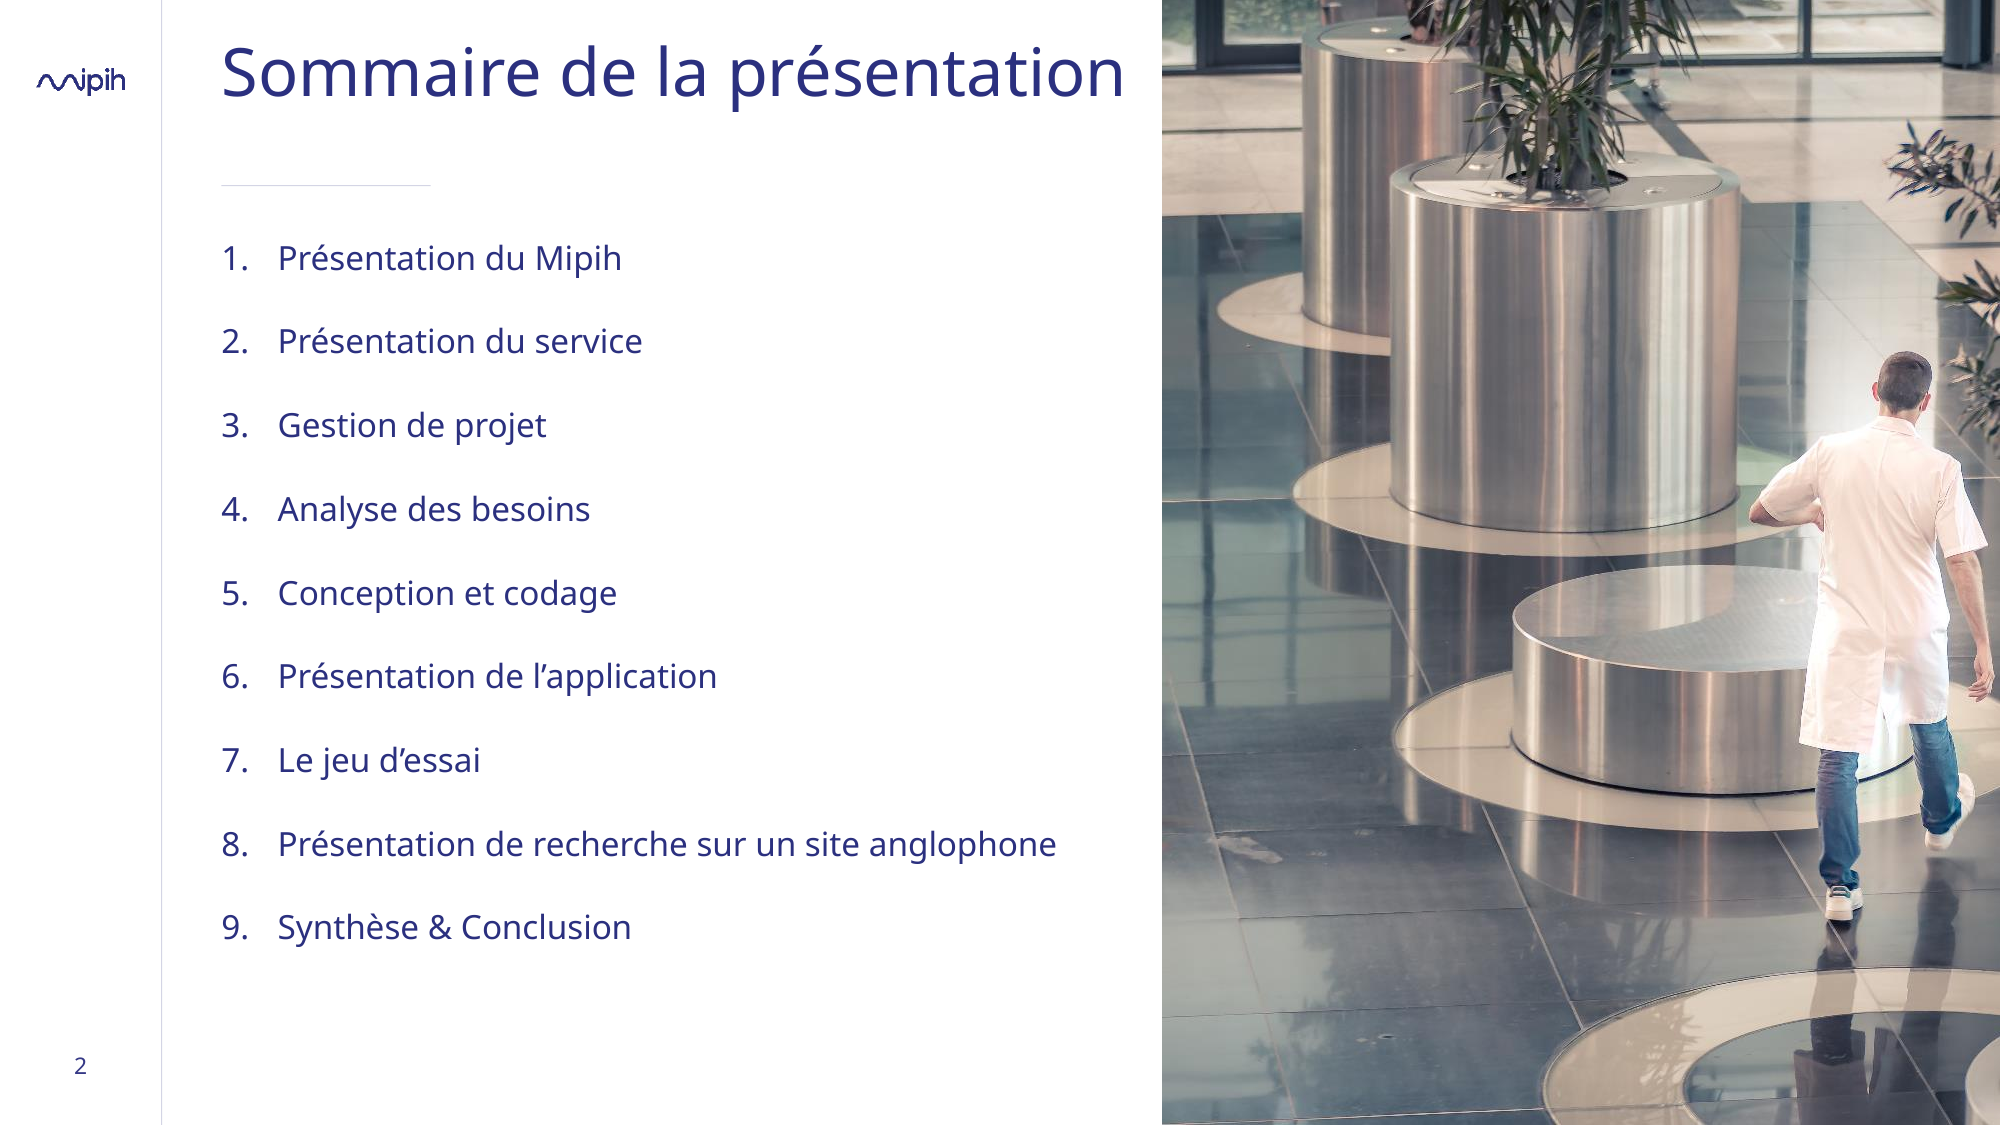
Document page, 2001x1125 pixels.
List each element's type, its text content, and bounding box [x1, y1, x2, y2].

title Sommaire de la présentation [221, 27, 1162, 116]
picture [1162, 0, 2000, 1125]
picture [36, 68, 125, 96]
text_box Présentation du Mipih Présentation du service Gestion de projet Analyse des besoins Conception et codage Présentation de l’application Le jeu d’essai Présentation de recherche sur un site anglophone Synthèse & Conclusion [221, 185, 1059, 1074]
